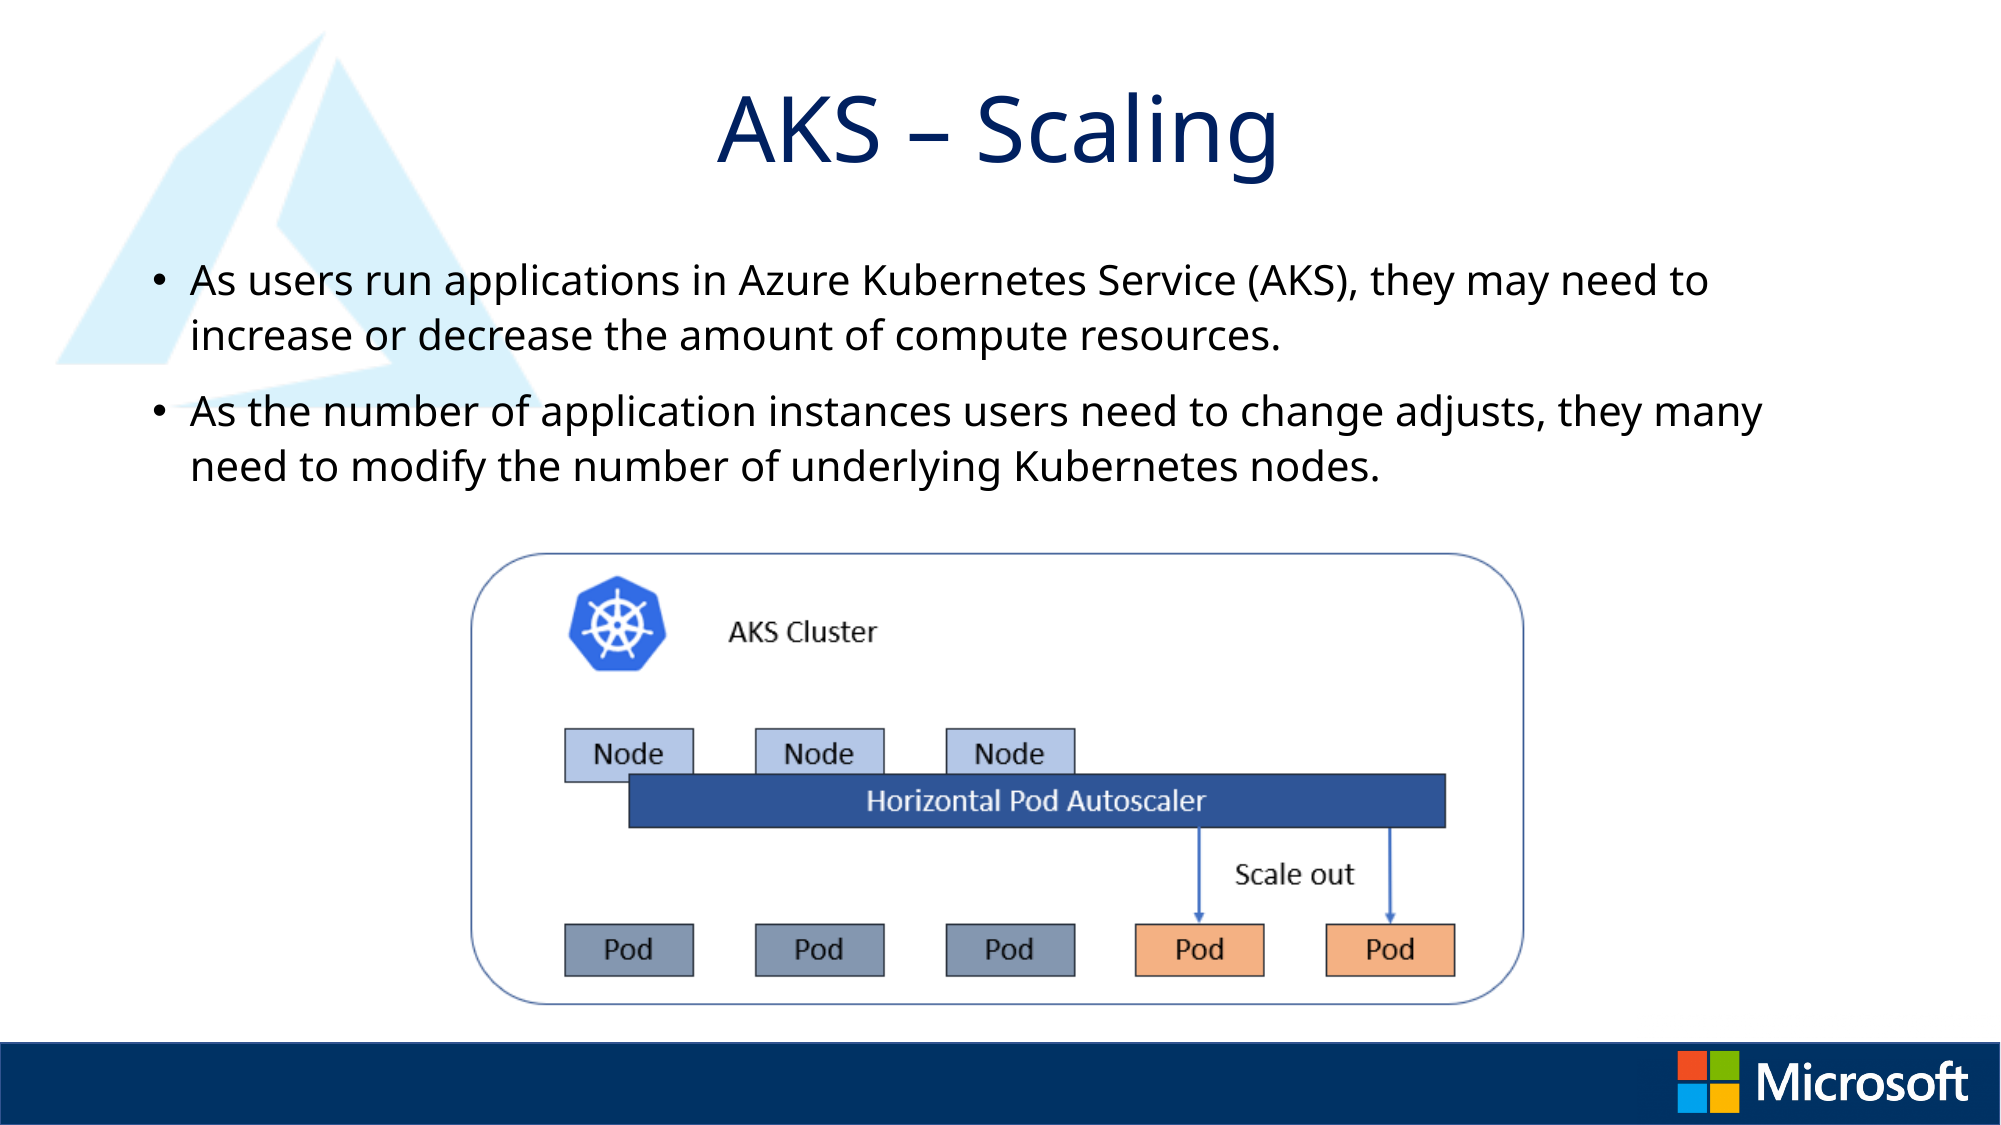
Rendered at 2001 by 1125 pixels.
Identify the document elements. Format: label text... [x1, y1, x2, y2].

picture [463, 536, 1537, 1024]
title AKS – Scaling [137, 24, 1863, 241]
list As users run applications in Azure Kubernetes Service (AKS), they may need to increase or decrease the amount of compute resources. As the number of application instances users need to change adjusts, they many need to modify the number of underlying Kubernetes nodes. [137, 241, 1863, 563]
picture [1637, 1013, 2001, 1125]
